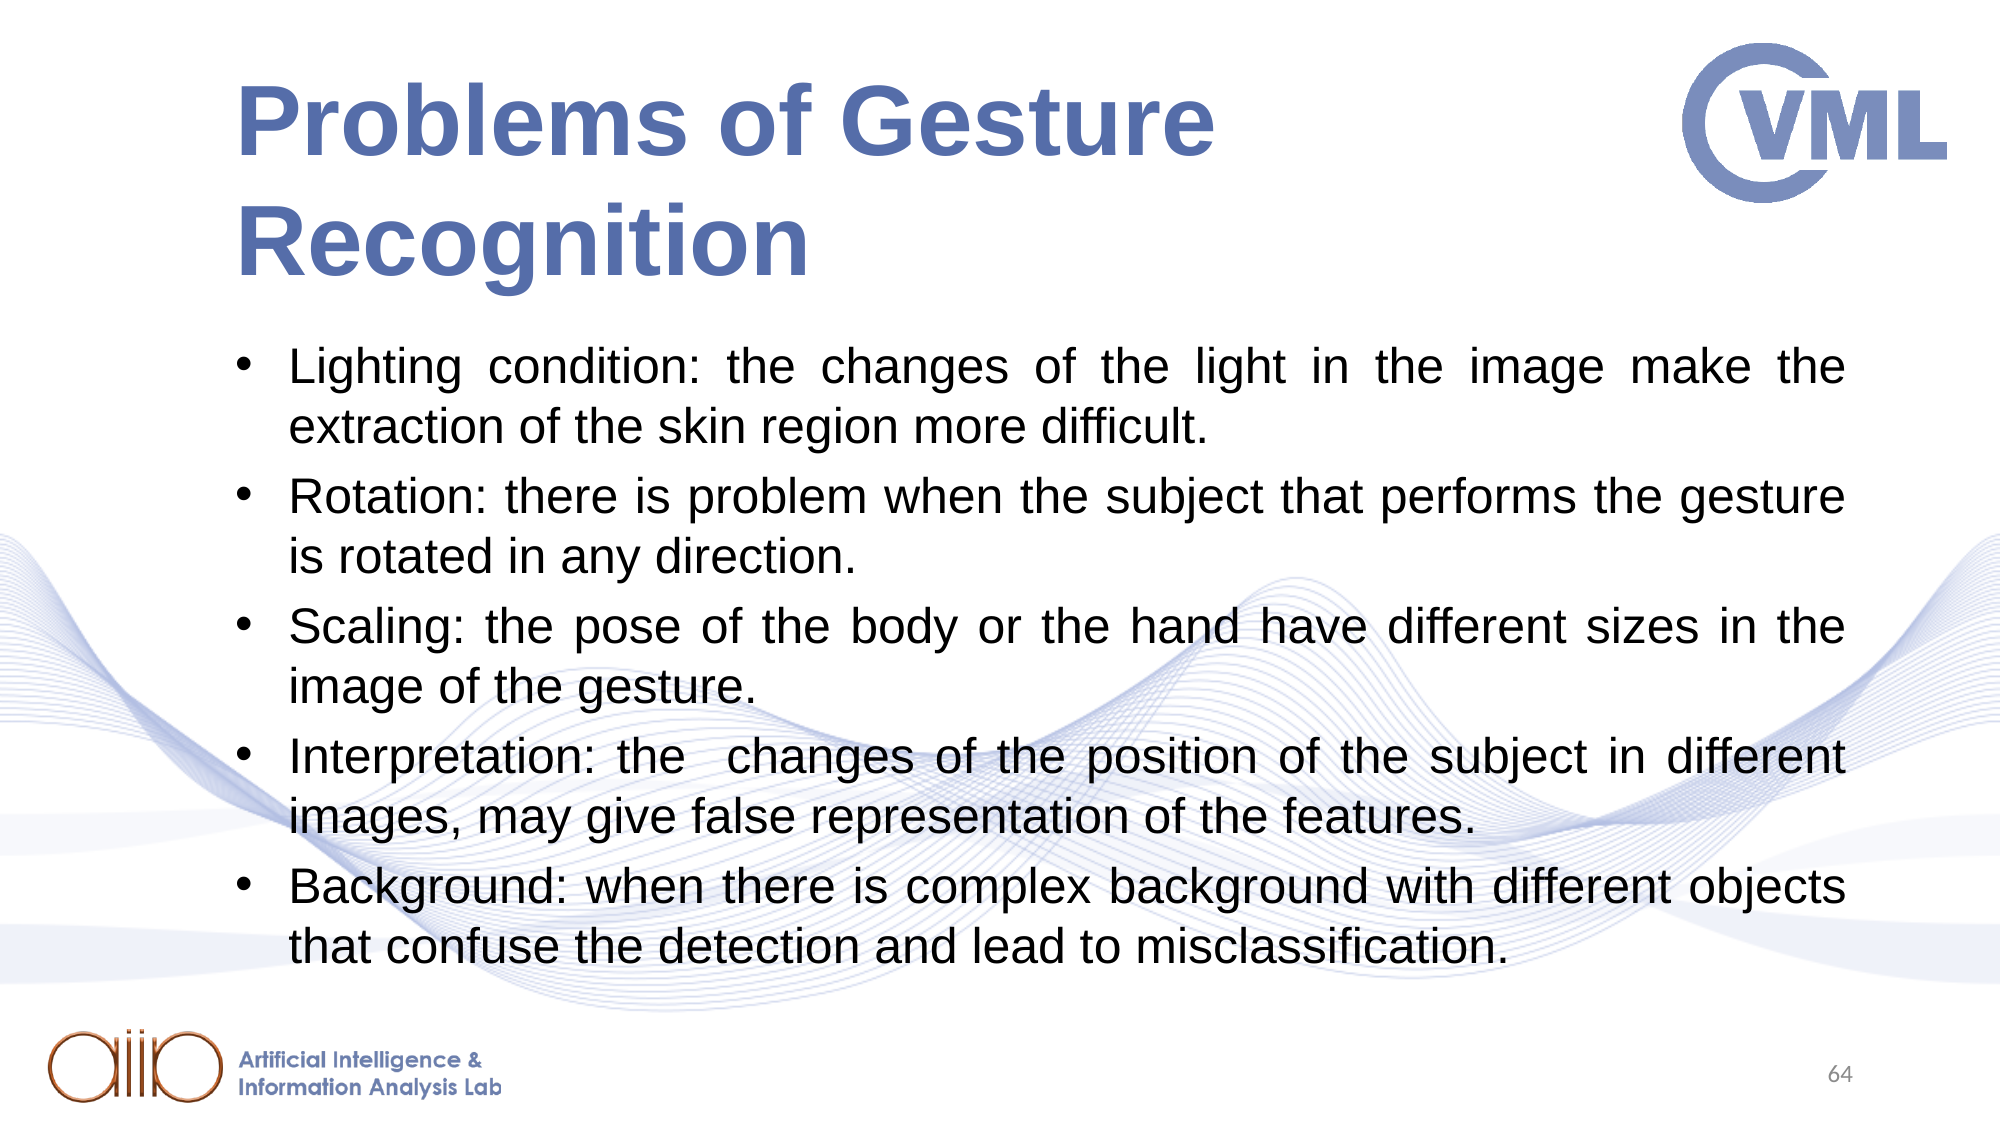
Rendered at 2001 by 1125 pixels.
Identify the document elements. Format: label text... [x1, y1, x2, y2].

list Lighting condition: the changes of the light in the image make the extraction of the skin region more difficult. Rotation: there is problem when the subject that performs the gesture is rotated in any direction. Scaling: the pose of the body or the hand have different sizes in the image of the gesture. Interpretation: the changes of the position of the subject in different images, may give false representation of the features. Background: when there is complex background with different objects that confuse the detection and lead to misclassification. [220, 326, 1863, 1024]
picture [1647, 19, 1993, 226]
slide_number 64 [1401, 1042, 1869, 1103]
picture [43, 1023, 501, 1106]
title Problems of Gesture Recognition [220, 66, 1455, 284]
